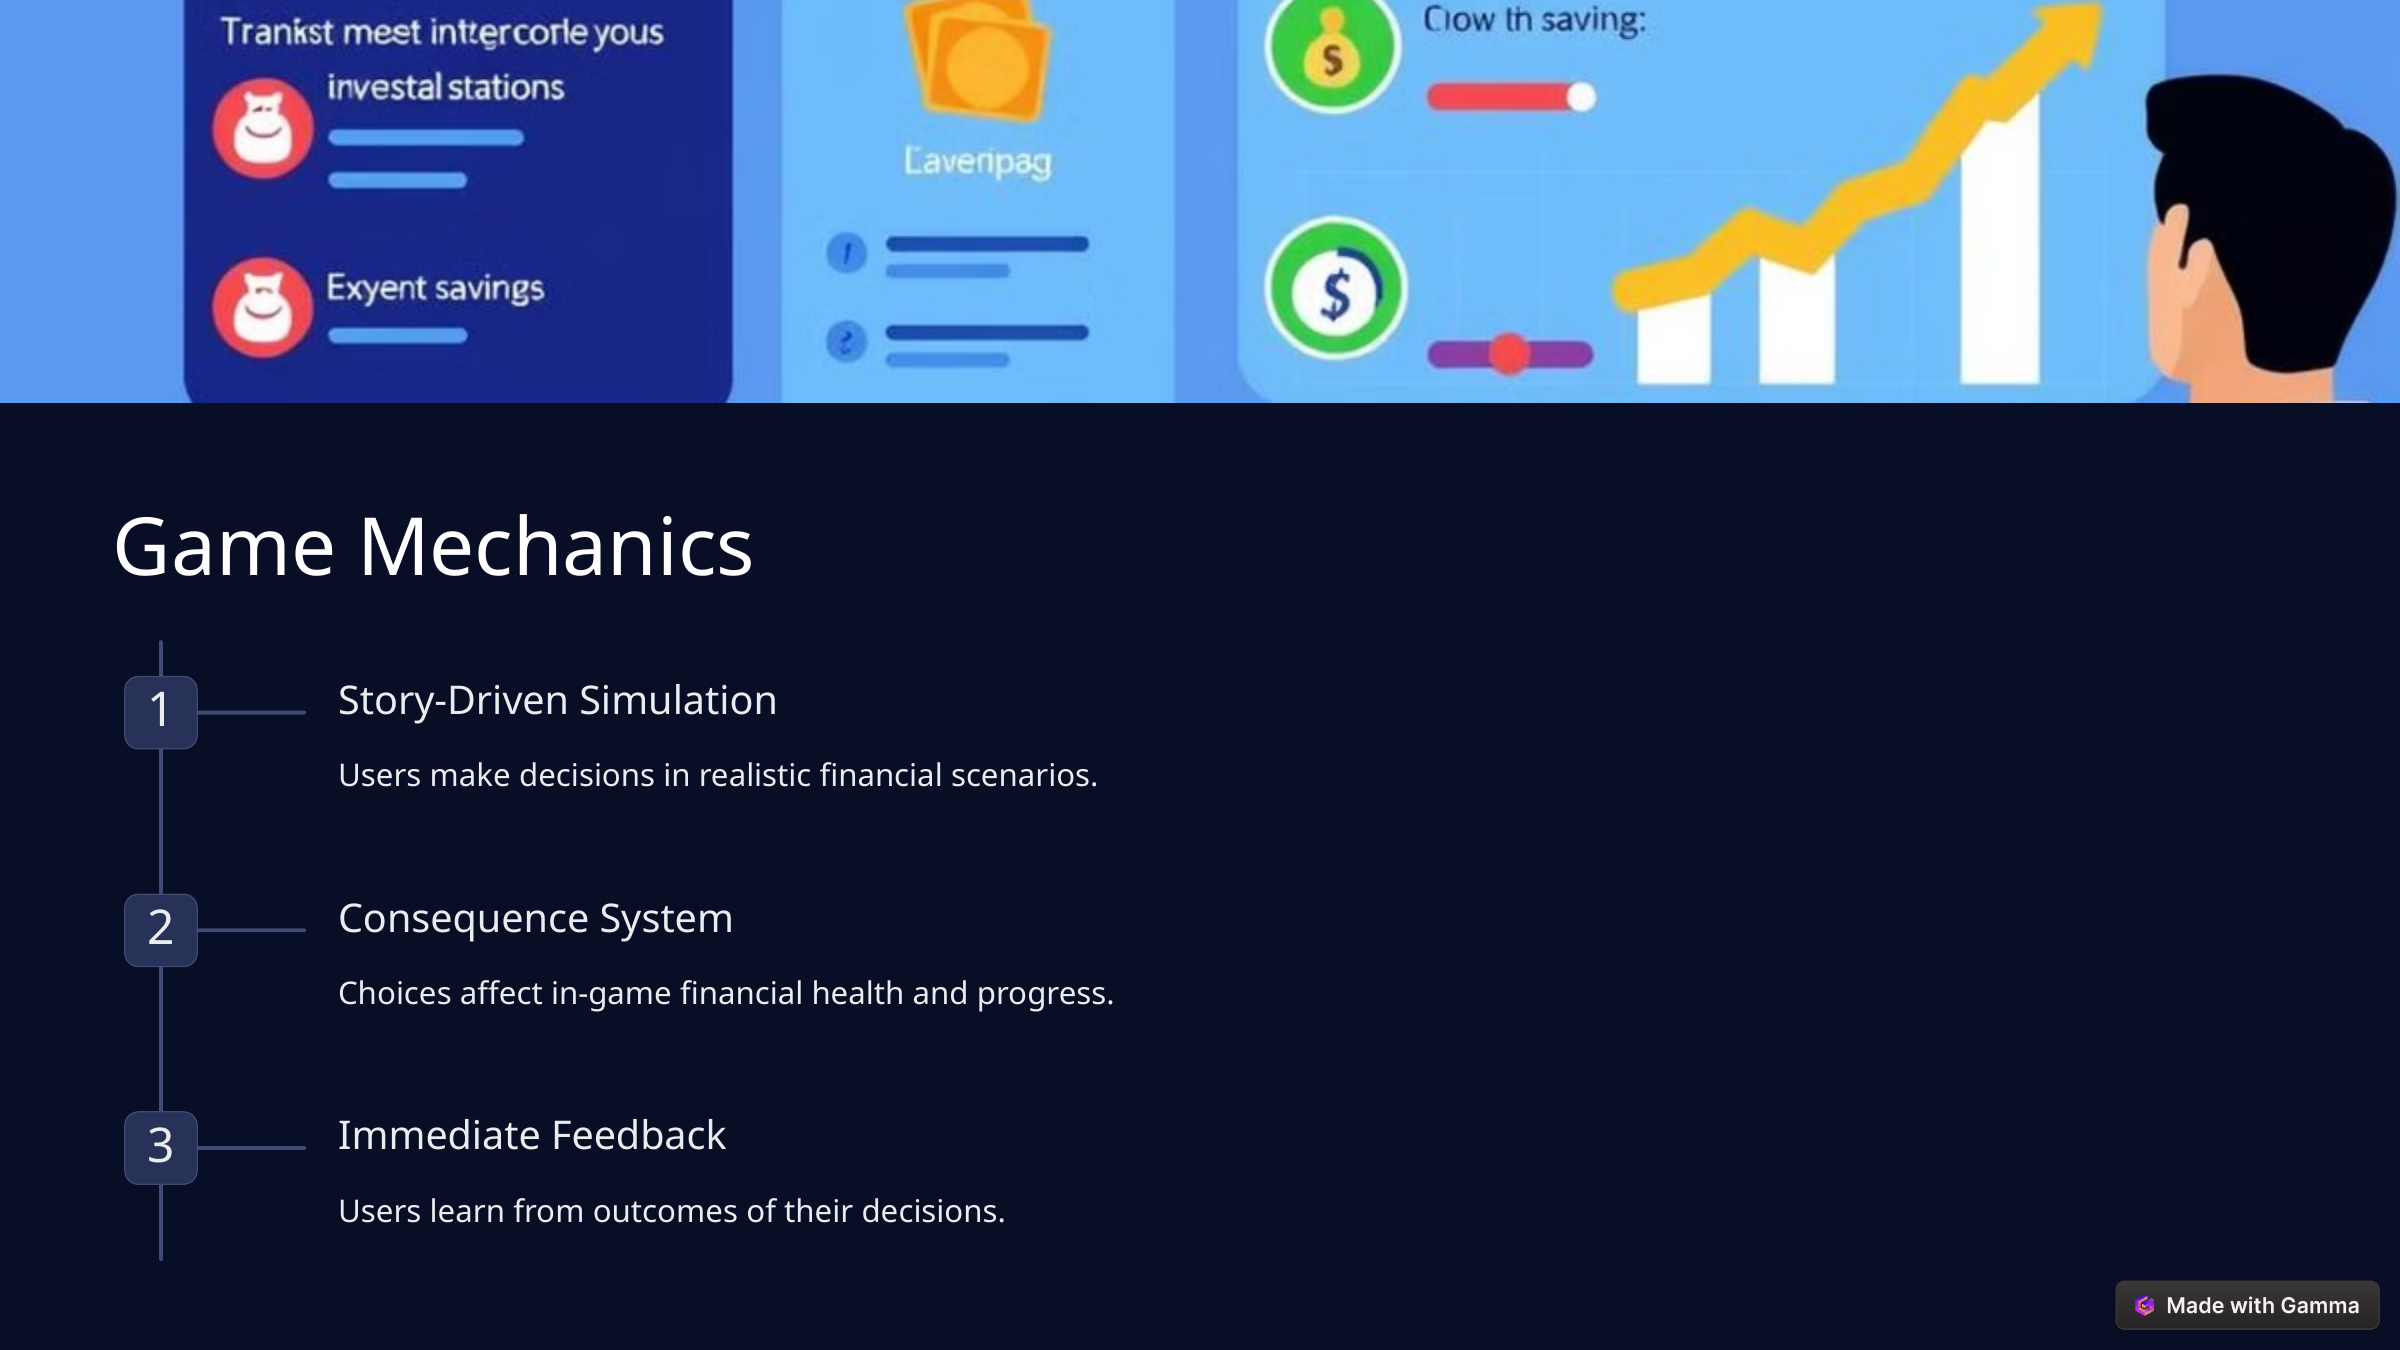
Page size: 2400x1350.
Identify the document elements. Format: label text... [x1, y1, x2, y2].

text_box [124, 894, 198, 967]
text_box [159, 640, 163, 676]
picture [2106, 1271, 2389, 1339]
text_box 1 [149, 688, 172, 737]
text_box [198, 928, 307, 933]
text_box 3 [147, 1123, 175, 1173]
text_box Story-Driven Simulation [338, 672, 810, 723]
text_box 2 [146, 906, 176, 955]
picture [0, 0, 2400, 403]
text_box [198, 710, 307, 715]
text_box [124, 1111, 198, 1185]
text_box [159, 749, 163, 894]
text_box Users learn from outcomes of their decisions. [338, 1177, 2288, 1229]
text_box Choices affect in-game financial health and progress. [338, 959, 2288, 1012]
text_box [124, 676, 198, 749]
text_box Immediate Feedback [338, 1107, 741, 1159]
text_box Game Mechanics [112, 491, 918, 592]
text_box [159, 967, 163, 1111]
text_box [159, 1185, 163, 1262]
text_box Users make decisions in realistic financial scenarios. [338, 741, 2288, 794]
text_box Consequence System [338, 890, 743, 941]
text_box [198, 1146, 307, 1150]
